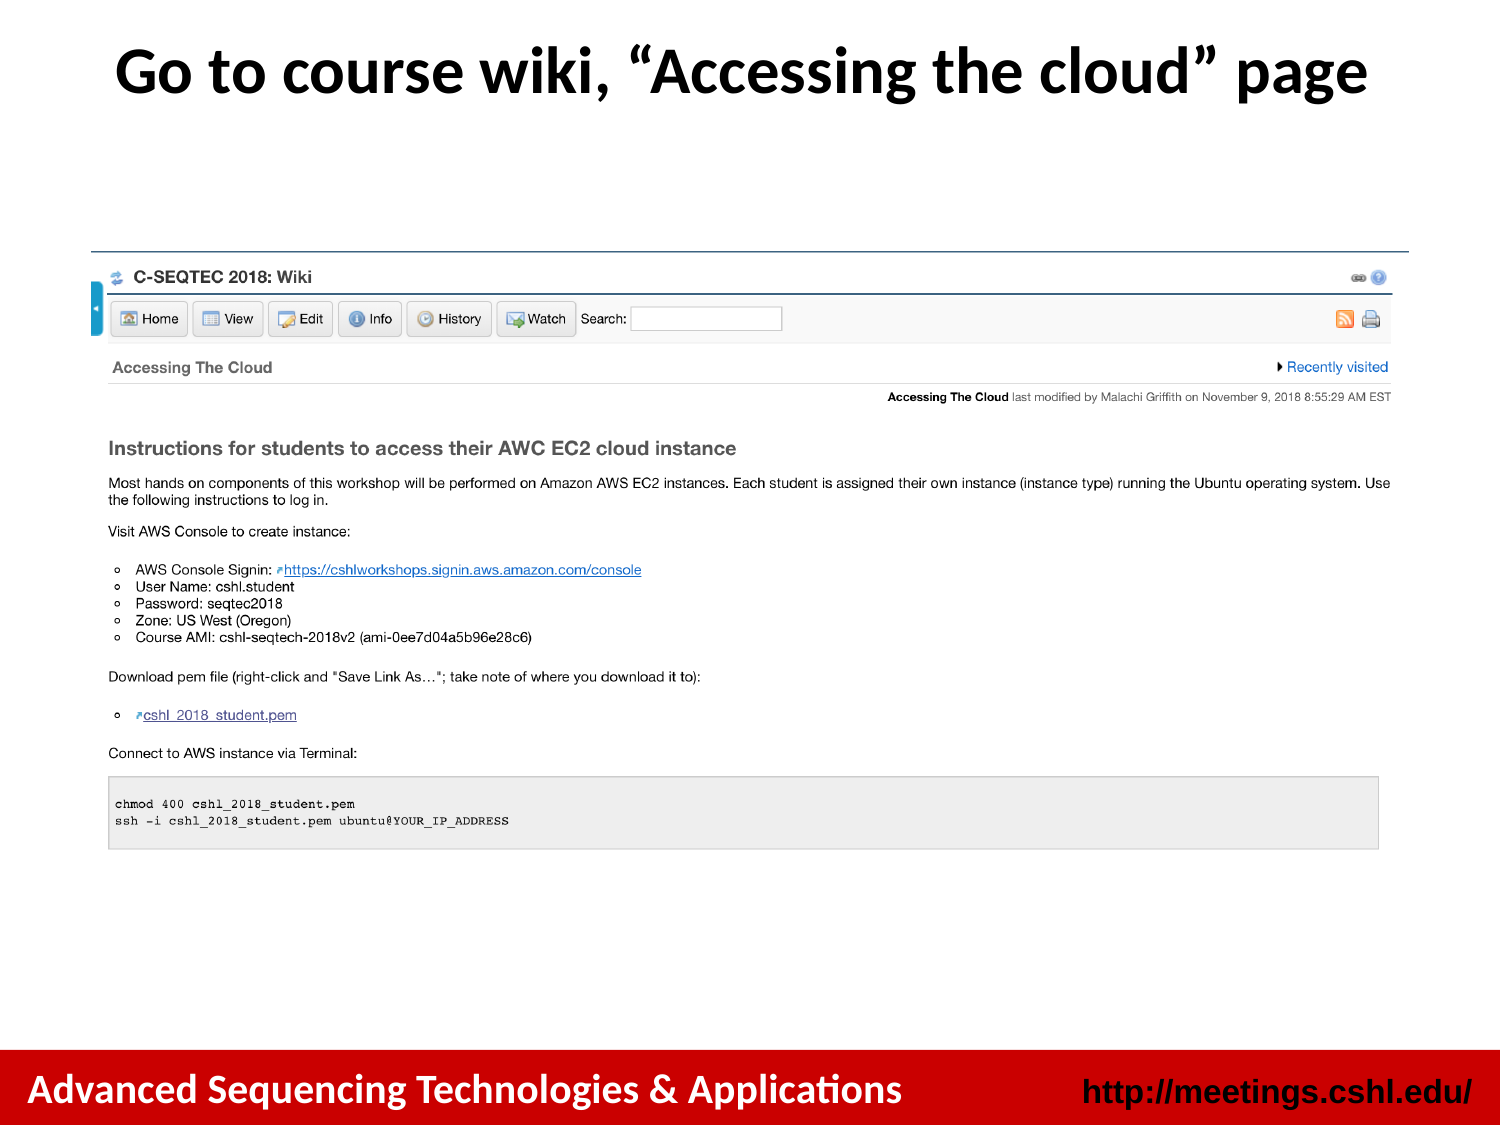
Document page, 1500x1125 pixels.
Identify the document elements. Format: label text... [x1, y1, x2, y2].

picture [91, 251, 1409, 874]
title Go to course wiki, “Accessing the cloud” page [17, 0, 1468, 138]
